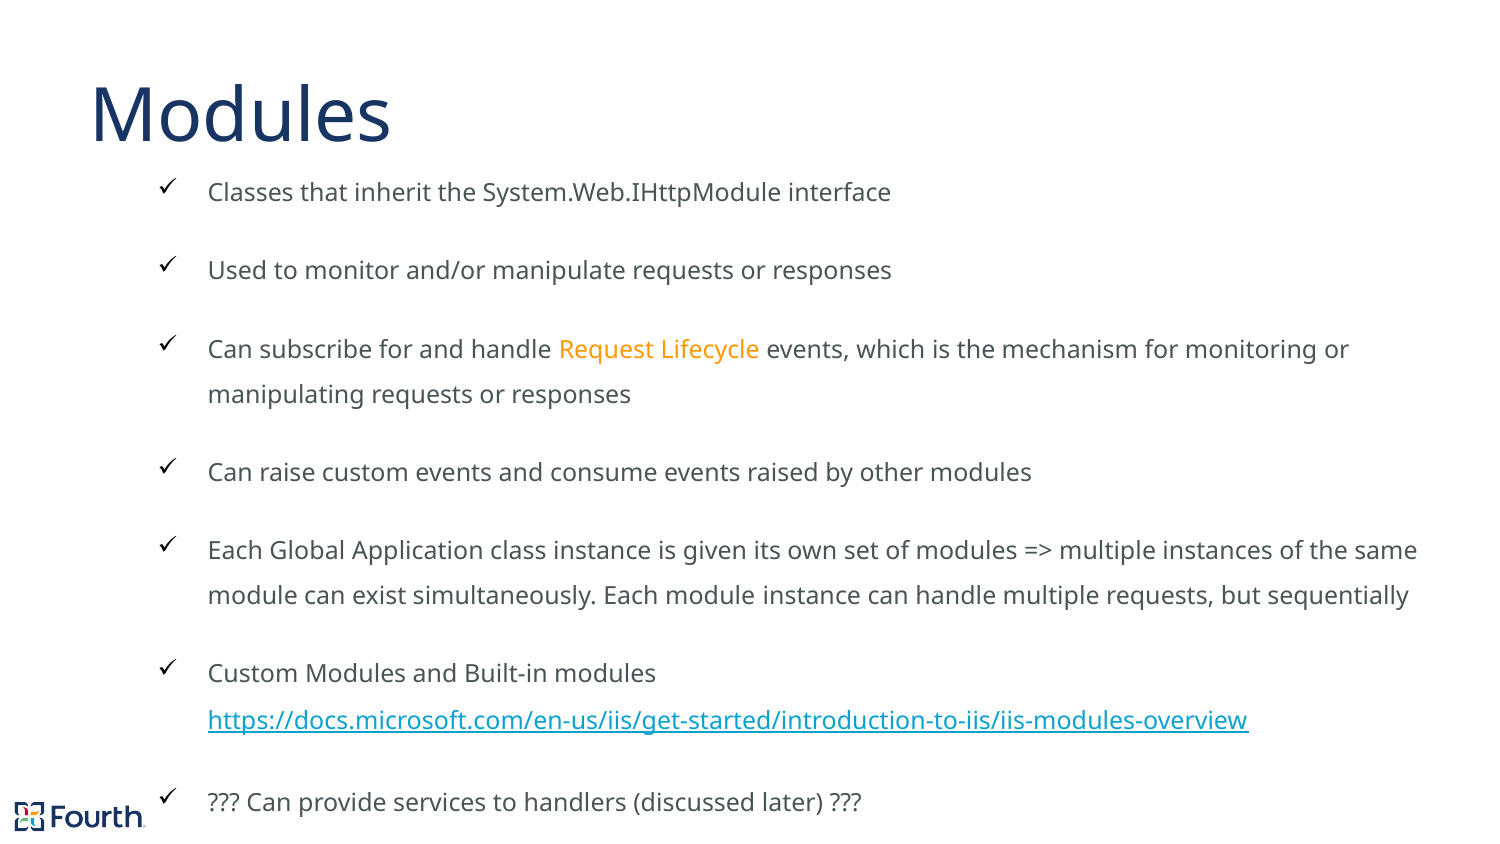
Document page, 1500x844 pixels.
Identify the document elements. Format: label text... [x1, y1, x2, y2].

picture [14, 801, 146, 832]
list Classes that inherit the System.Web.IHttpModule interface Used to monitor and/or manipulate requests or responses Can subscribe for and handle Request Lifecycle events, which is the mechanism for monitoring or manipulating requests or responses Can raise custom events and consume events raised by other modules Each Global Application class instance is given its own set of modules => multiple instances of the same module can exist simultaneously. Each module instance can handle multiple requests, but sequentially Custom Modules and Built-in modules https://docs.microsoft.com/en-us/iis/get-started/introduction-to-iis/iis-modules-overview ??? Can provide services to handlers (discussed later) ??? [117, 146, 1500, 811]
title Modules [74, 67, 1426, 155]
